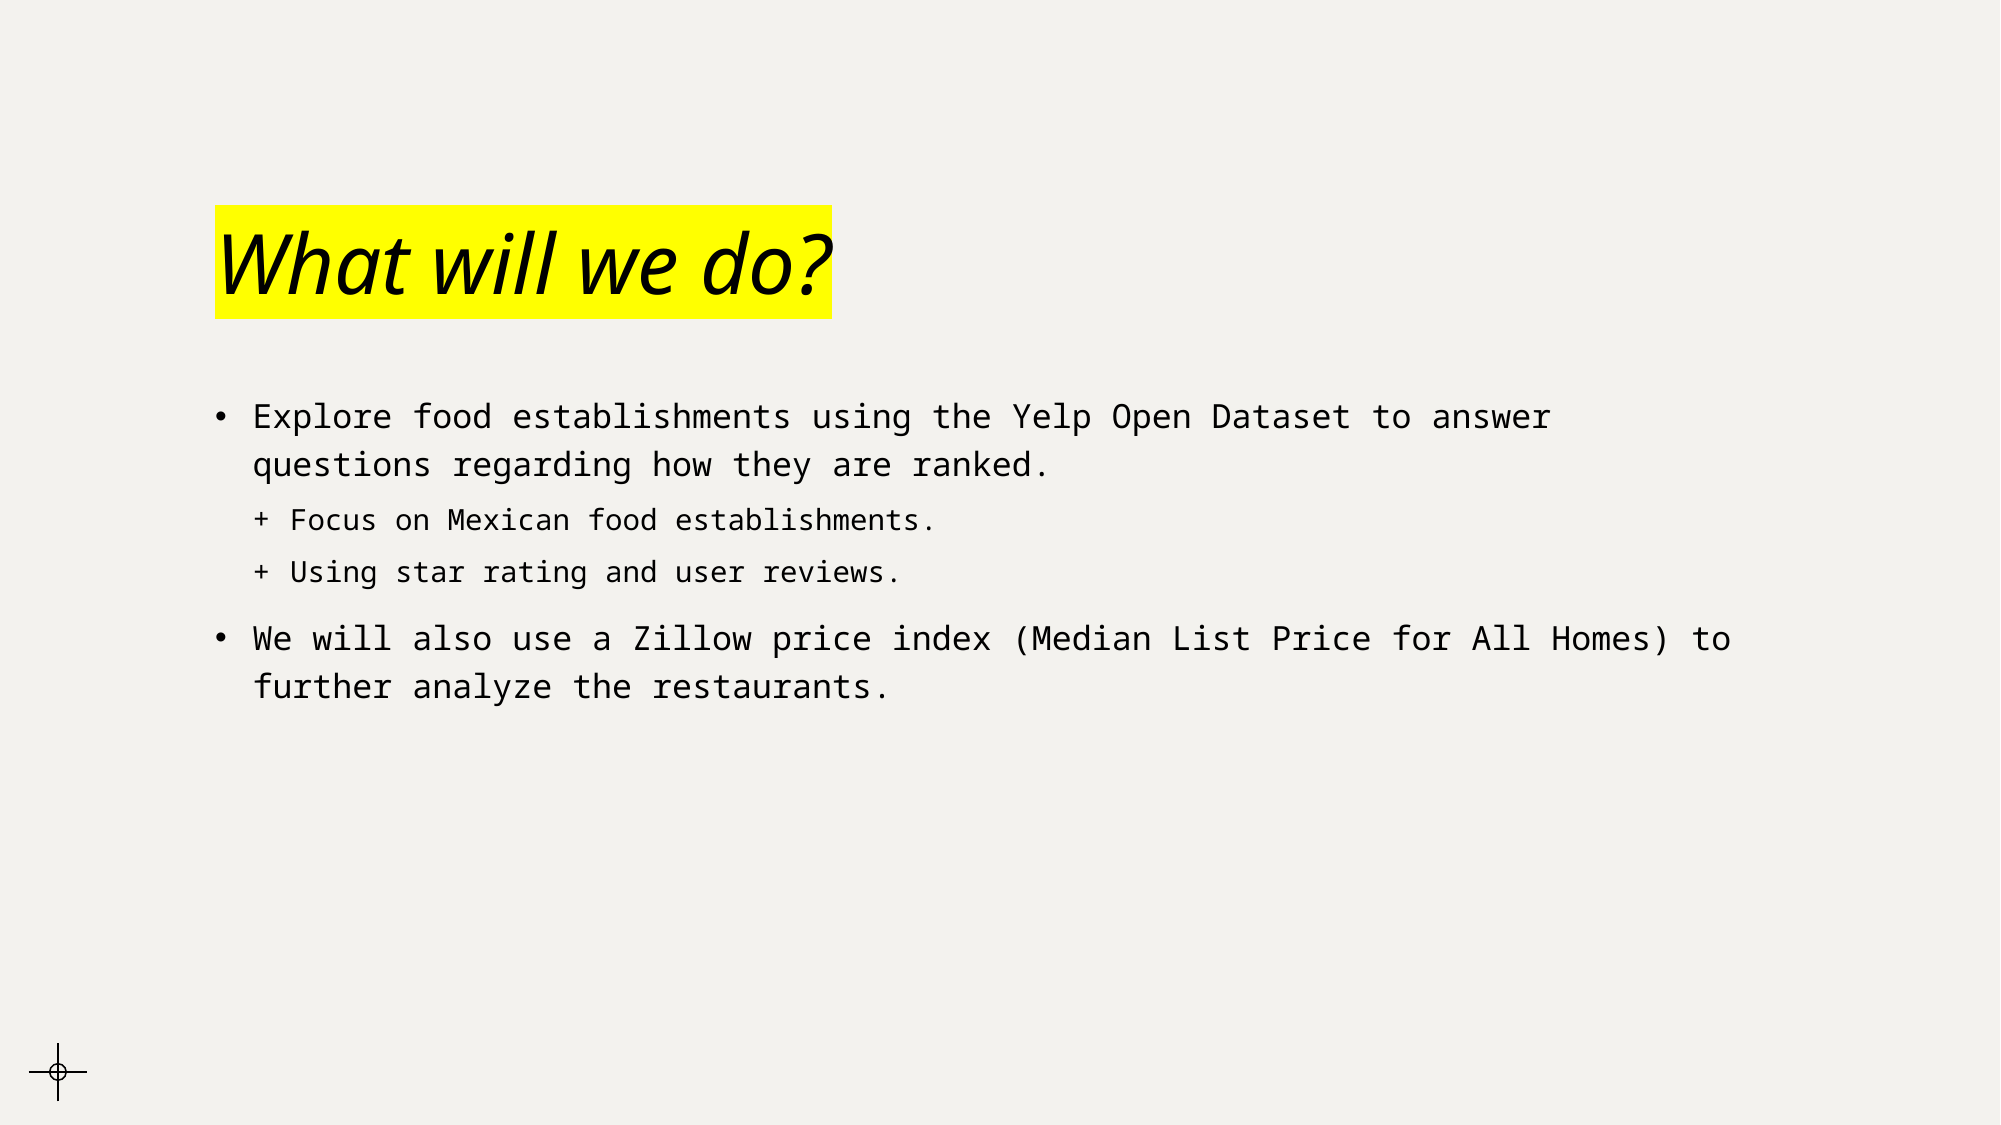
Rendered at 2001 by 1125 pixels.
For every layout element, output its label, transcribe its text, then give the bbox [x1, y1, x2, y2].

title What will we do? [200, 59, 1758, 319]
list Explore food establishments using the Yelp Open Dataset to answer questions regarding how they are ranked. Focus on Mexican food establishments. Using star rating and user reviews. We will also use a Zillow price index (Median List Price for All Homes) to further analyze the restaurants. [200, 380, 1758, 1013]
